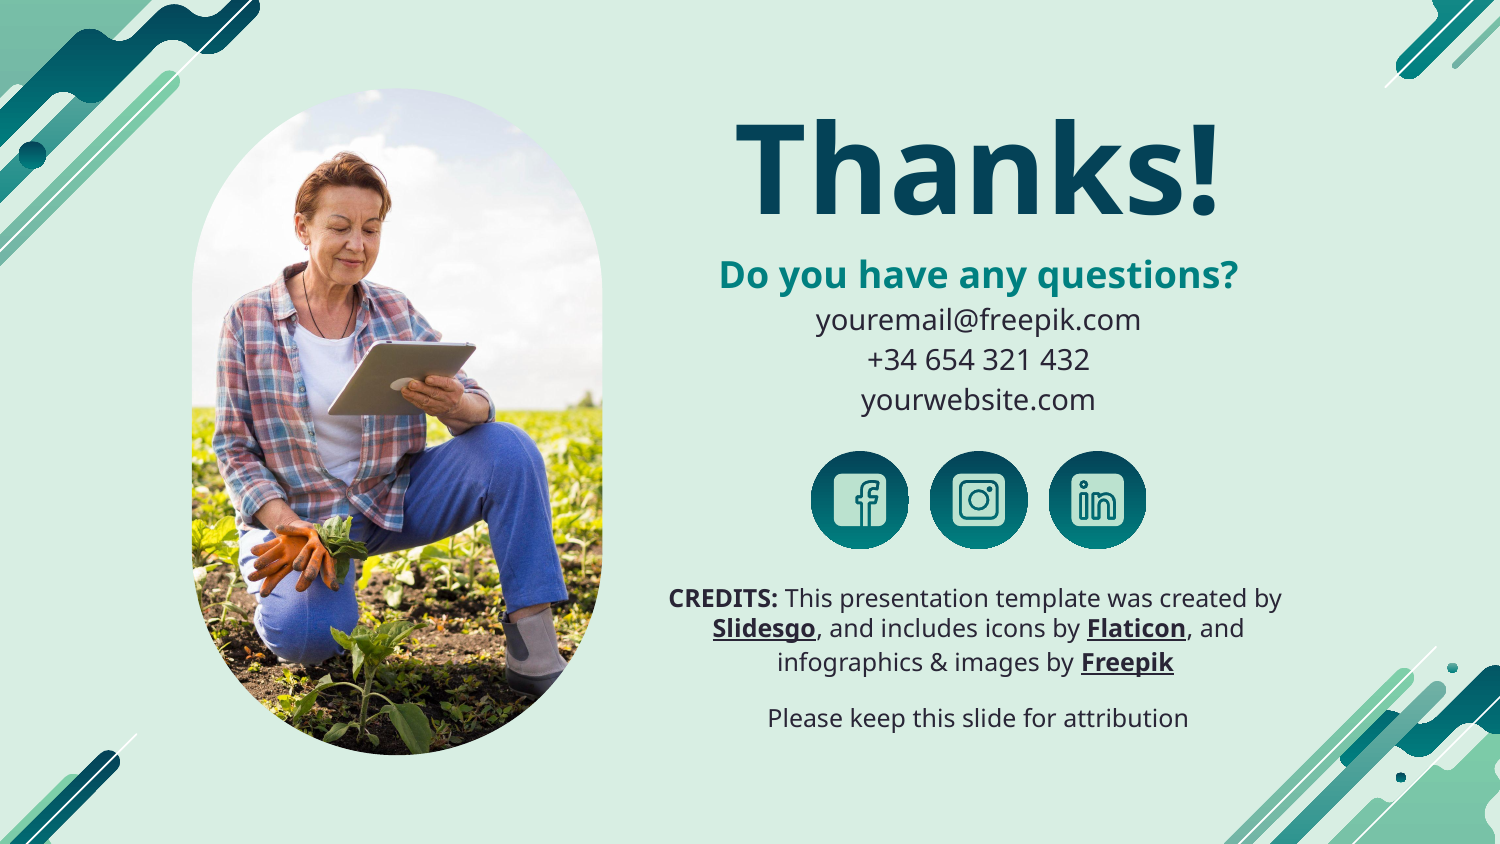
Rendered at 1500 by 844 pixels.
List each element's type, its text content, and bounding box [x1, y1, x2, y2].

picture [191, 88, 603, 756]
subtitle Do you have any questions? youremail@freepik.com +34 654 321 432 yourwebsite.com [638, 229, 1320, 429]
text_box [833, 473, 887, 527]
text_box [811, 451, 909, 549]
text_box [1071, 473, 1125, 527]
text_box [1048, 451, 1147, 549]
text_box [929, 451, 1028, 549]
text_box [952, 473, 1006, 527]
text_box Please keep this slide for attribution [638, 687, 1320, 731]
title Thanks! [638, 104, 1320, 229]
